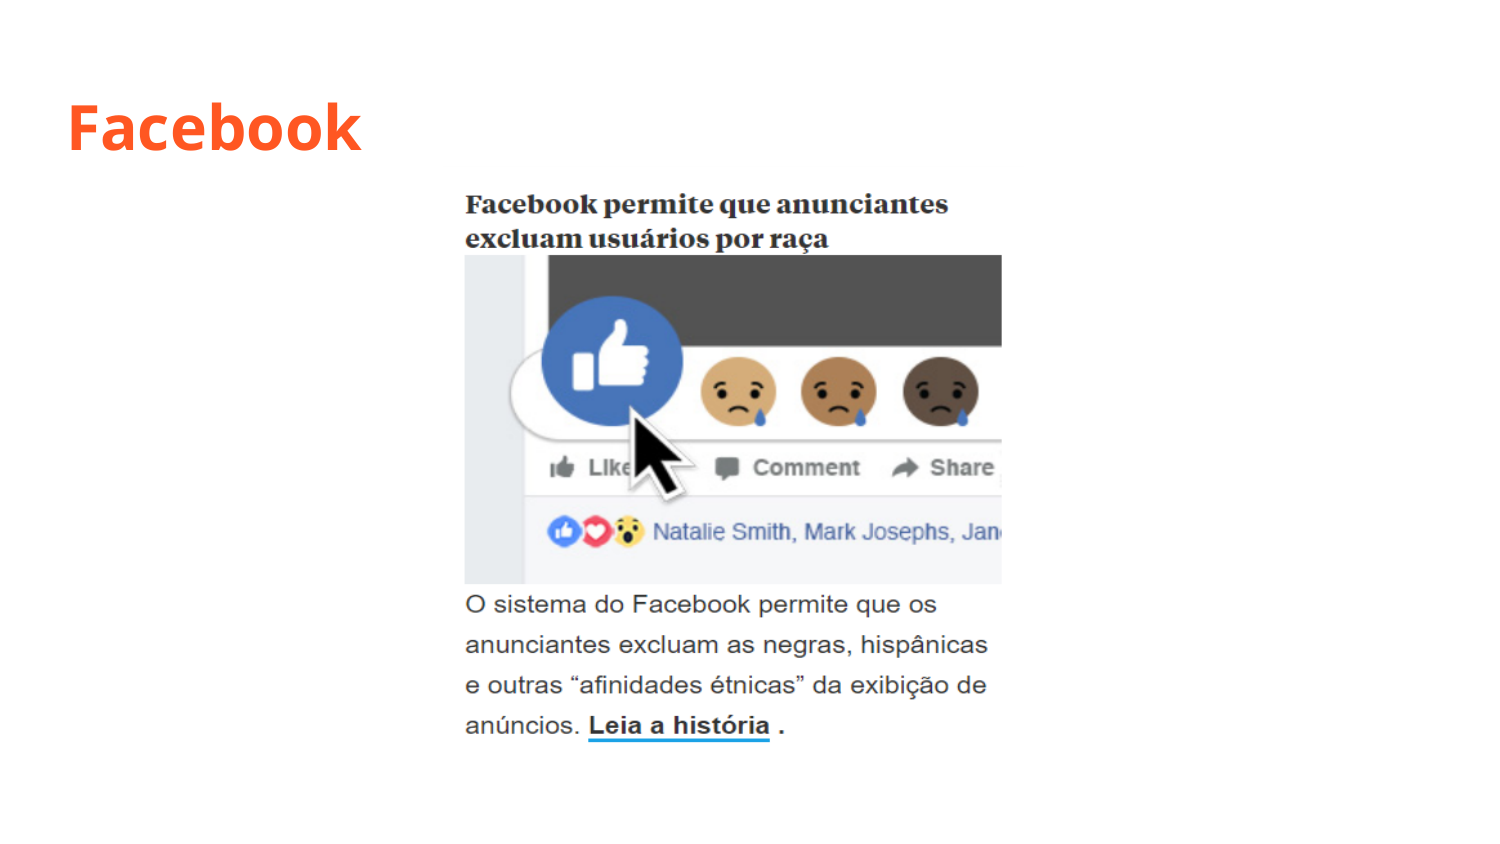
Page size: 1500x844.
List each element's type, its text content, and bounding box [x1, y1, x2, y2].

title Facebook [51, 72, 1449, 167]
picture [440, 166, 1033, 816]
